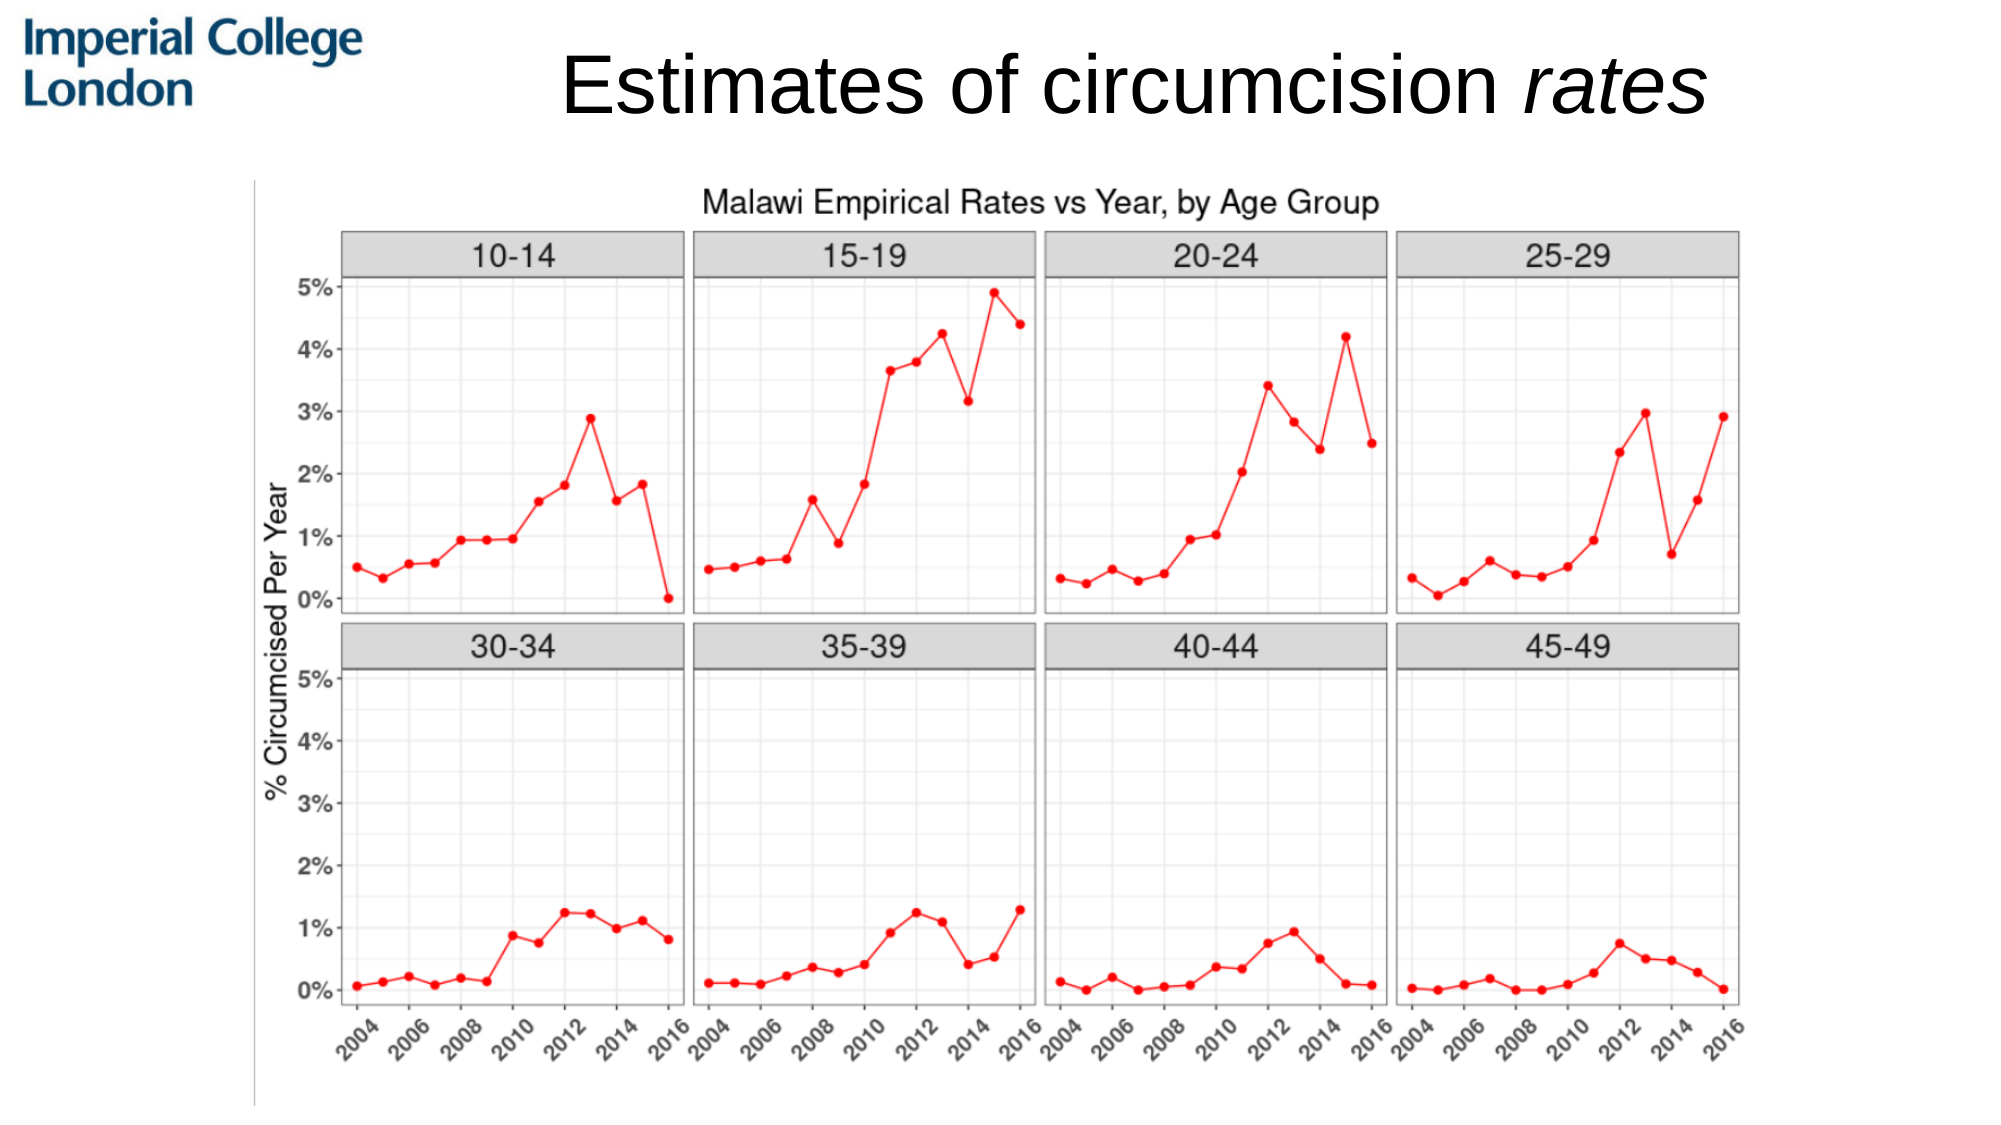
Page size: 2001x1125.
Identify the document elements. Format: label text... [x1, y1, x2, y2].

title Estimates of circumcision rates [369, 22, 1900, 129]
picture [6, 8, 370, 114]
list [253, 180, 1747, 1106]
